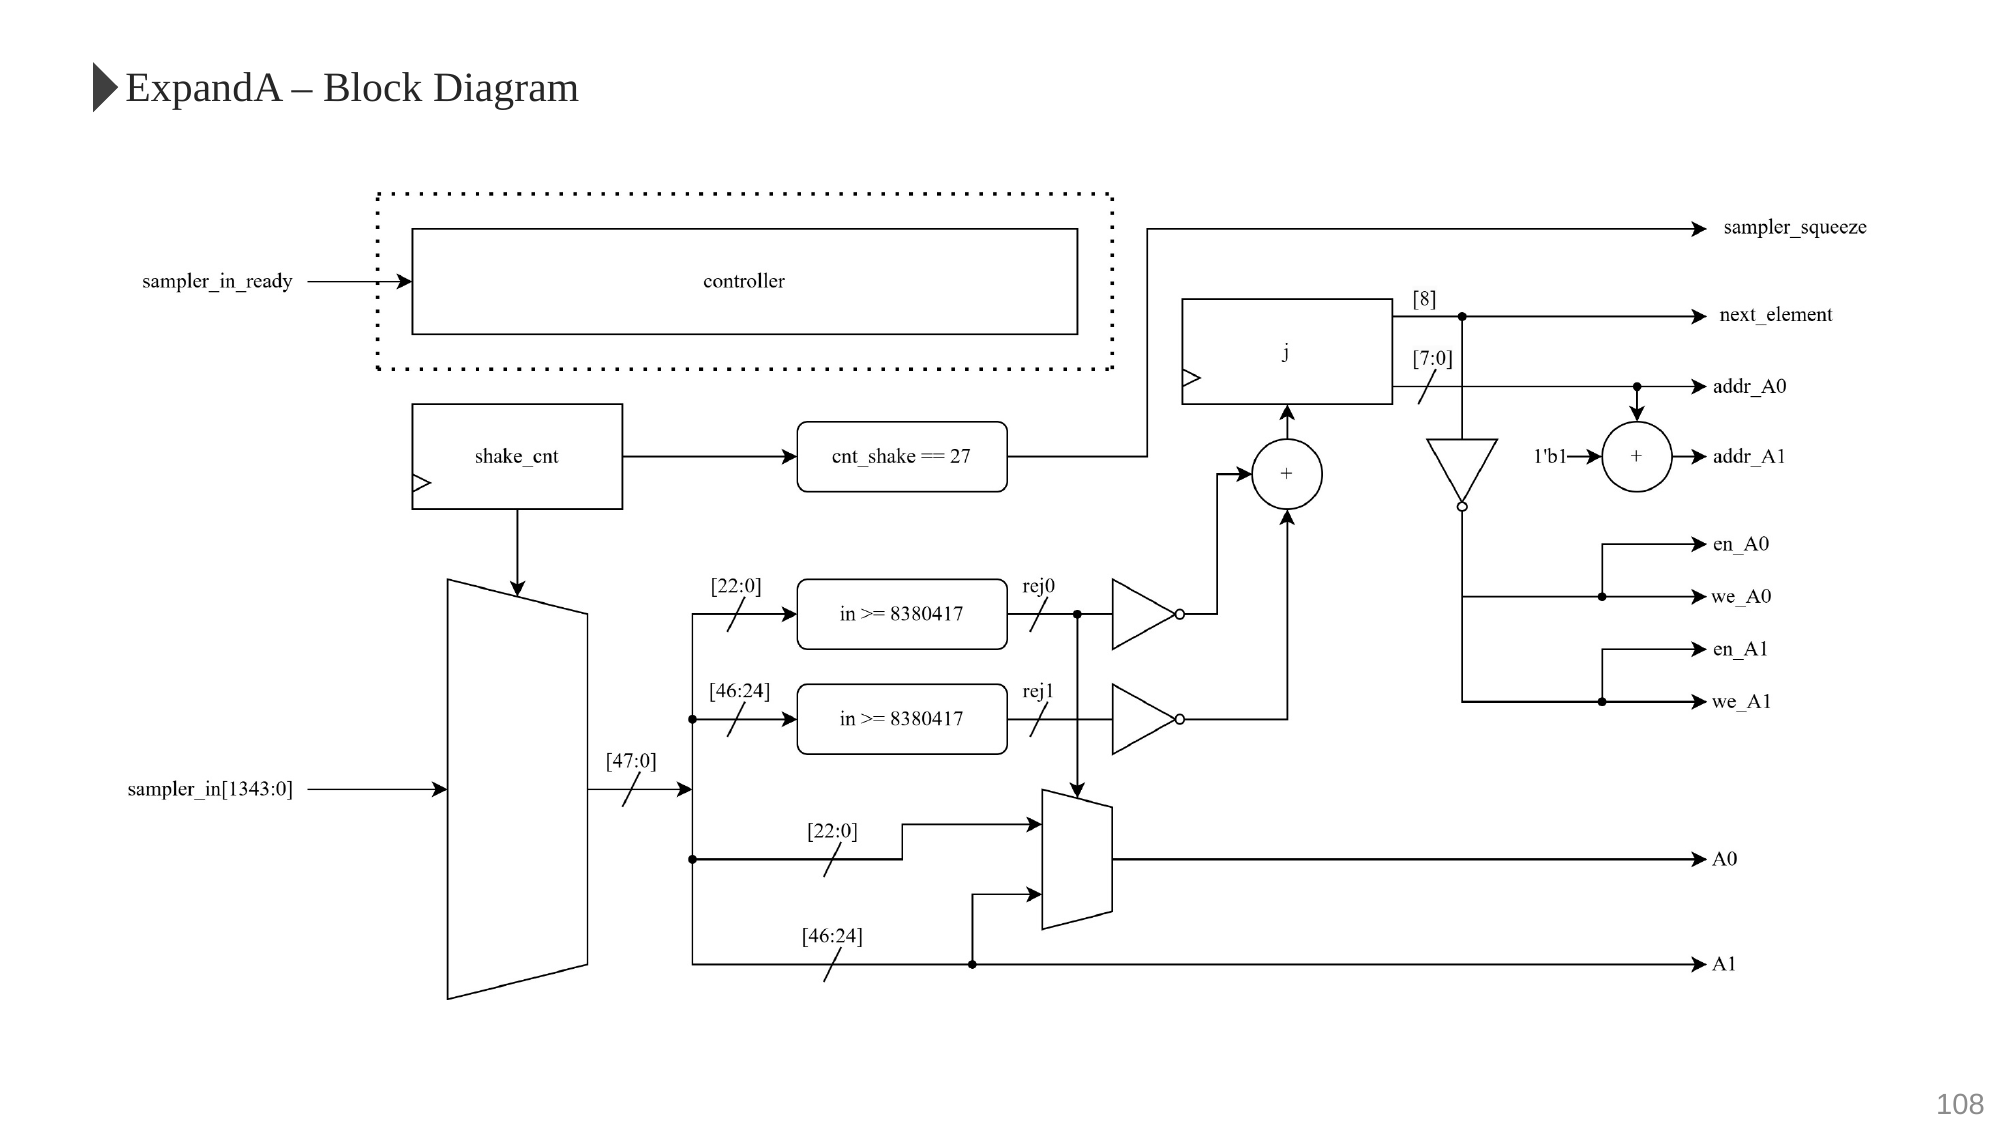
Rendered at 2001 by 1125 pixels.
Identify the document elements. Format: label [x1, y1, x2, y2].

picture [114, 191, 1886, 1000]
slide_number [1550, 1072, 2000, 1125]
text_box [93, 52, 597, 118]
